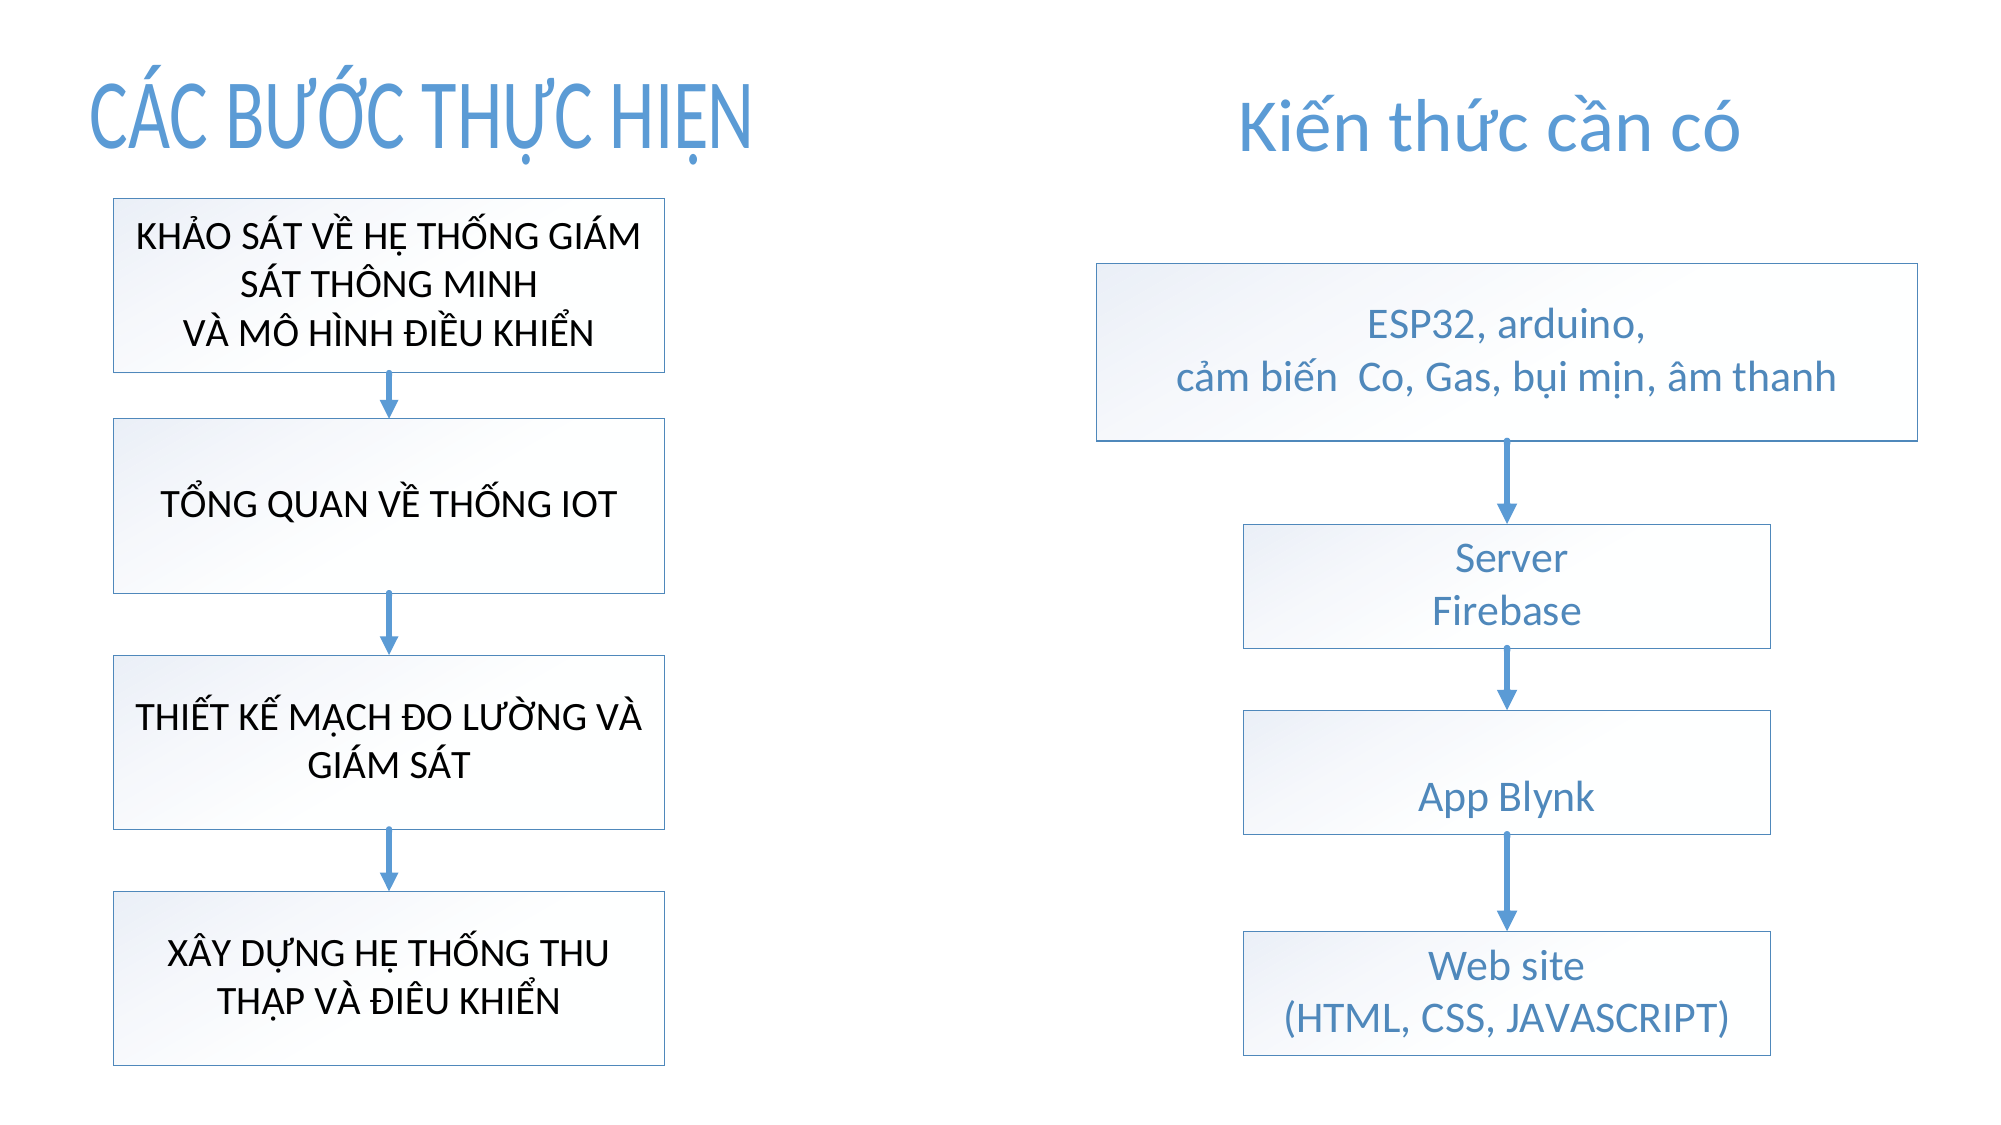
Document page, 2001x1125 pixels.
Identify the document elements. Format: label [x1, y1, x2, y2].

text_box [1094, 260, 1919, 1067]
list [111, 196, 673, 1067]
text_box [1198, 58, 1781, 210]
text_box [0, 58, 845, 186]
